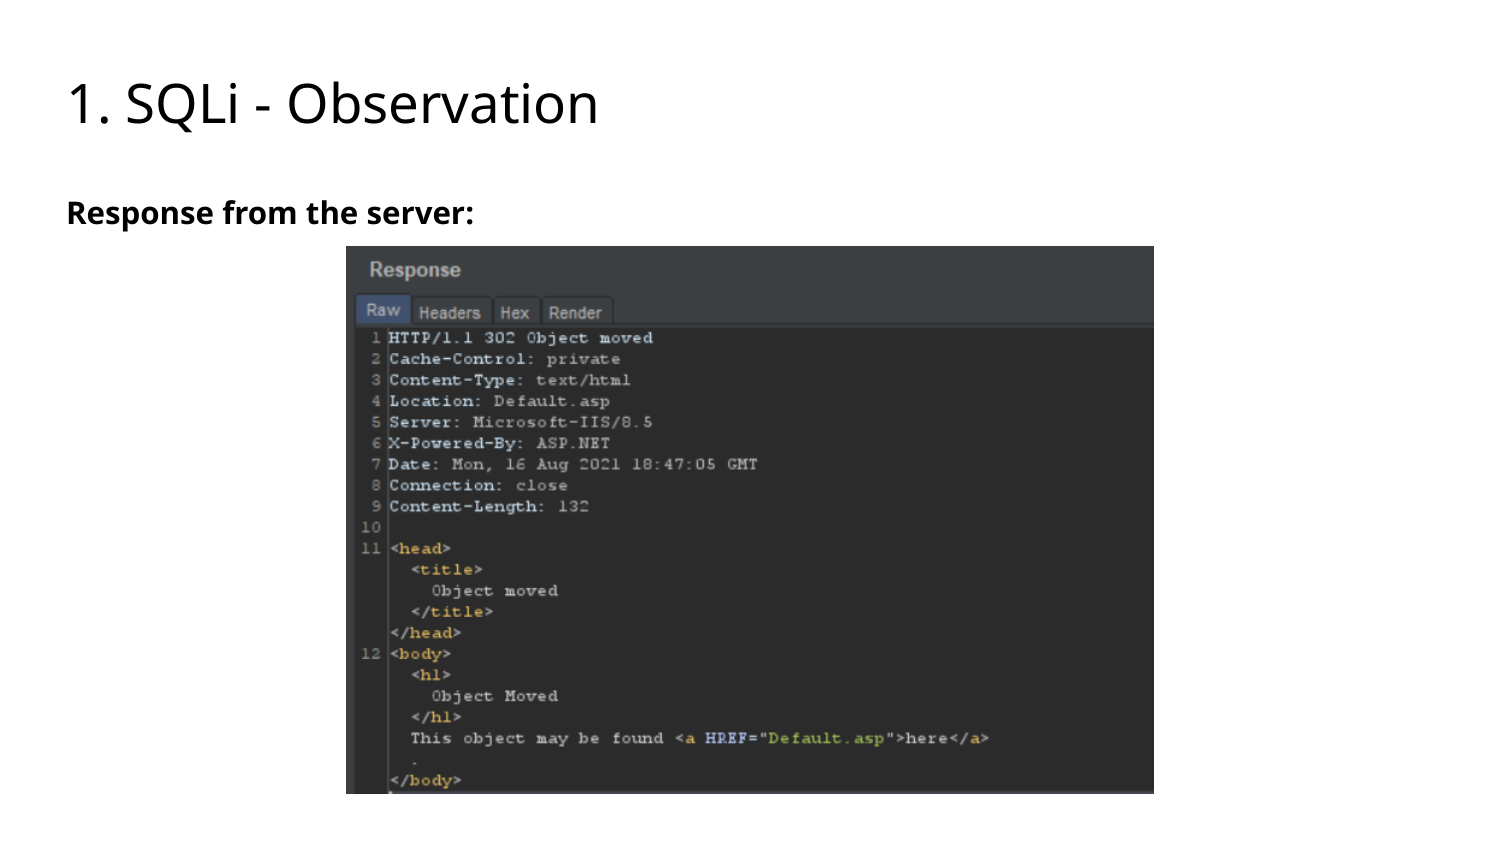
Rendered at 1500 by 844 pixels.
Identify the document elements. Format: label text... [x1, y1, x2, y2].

title 1. SQLi - Observation [51, 53, 1449, 148]
text_box Response from the server: [51, 177, 1449, 246]
picture [346, 245, 1154, 794]
